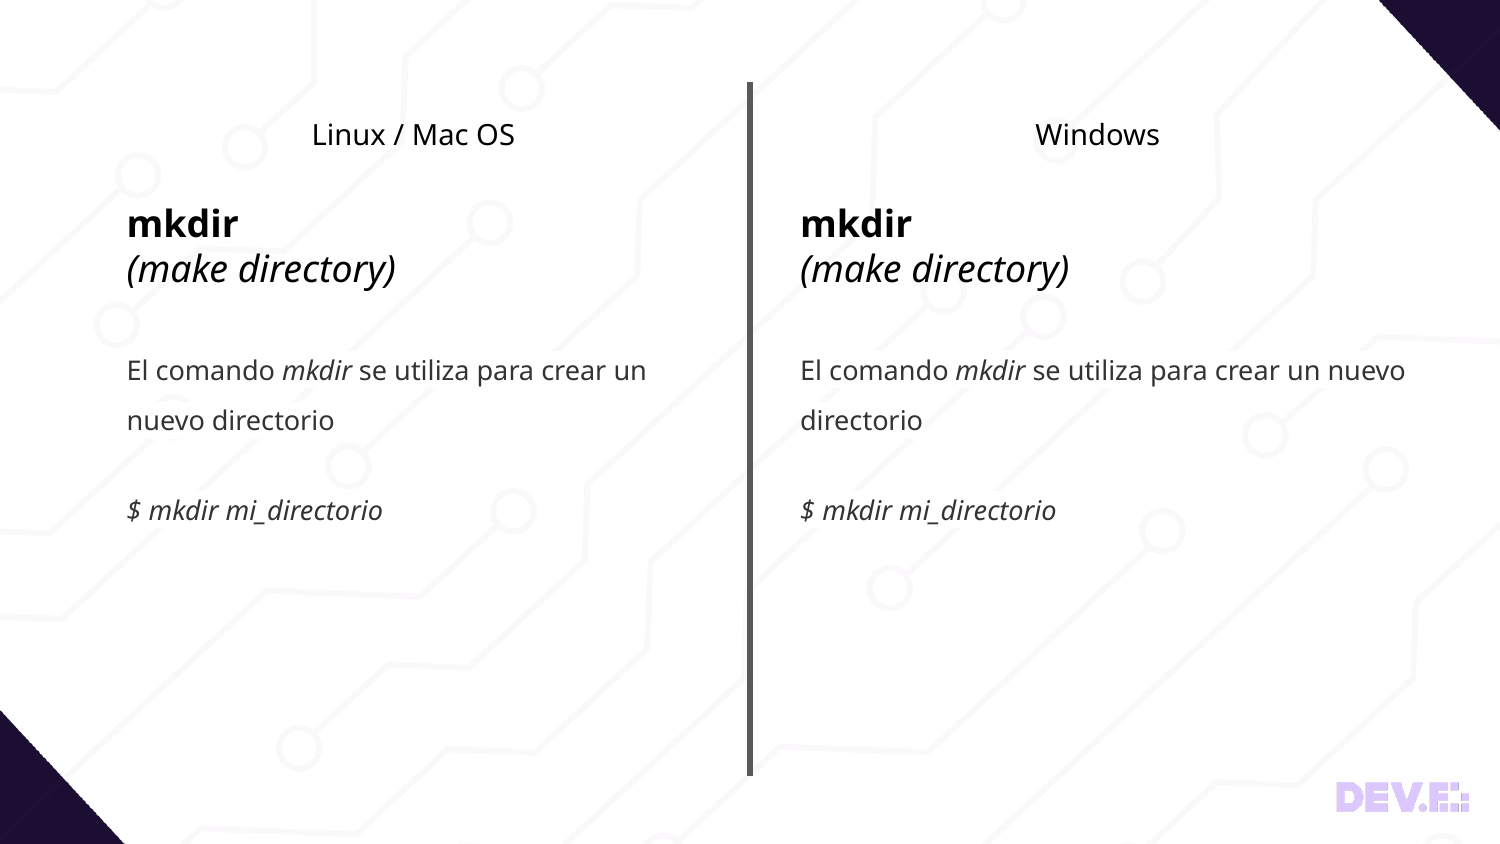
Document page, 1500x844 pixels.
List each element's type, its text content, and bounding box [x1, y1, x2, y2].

text_box mkdir (make directory) El comando mkdir se utiliza para crear un nuevo directorio $ mkdir mi_directorio [111, 185, 735, 776]
text_box Windows [796, 101, 1400, 185]
picture [0, 0, 1500, 844]
text_box mkdir (make directory) El comando mkdir se utiliza para crear un nuevo directorio $ mkdir mi_directorio [785, 185, 1465, 776]
text_box Linux / Mac OS [111, 101, 716, 186]
